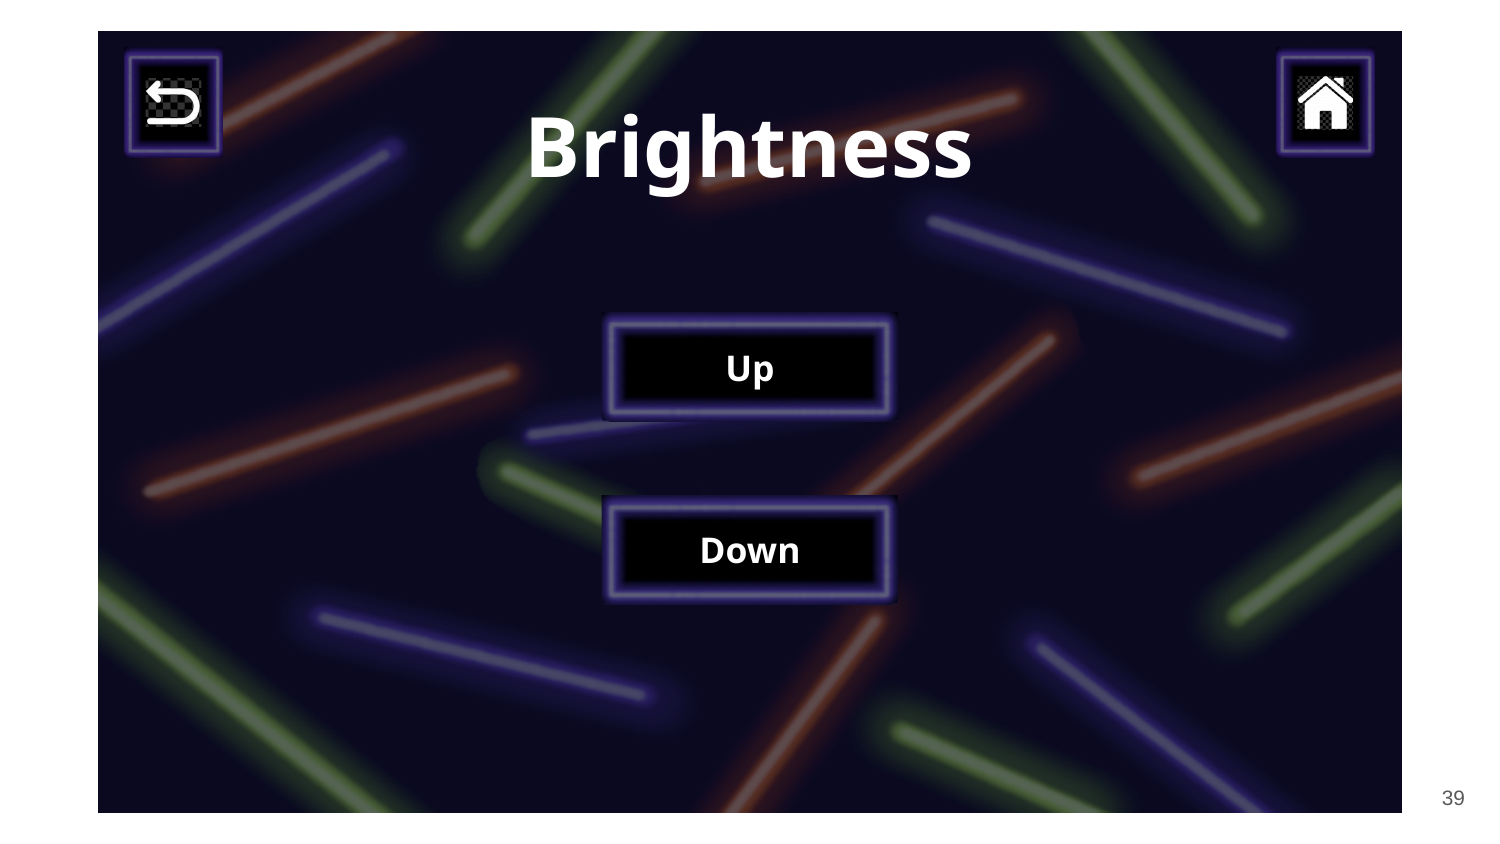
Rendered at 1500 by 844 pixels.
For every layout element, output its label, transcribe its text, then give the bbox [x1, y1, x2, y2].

slide_number ‹#› [1389, 764, 1480, 830]
picture [98, 30, 1402, 813]
